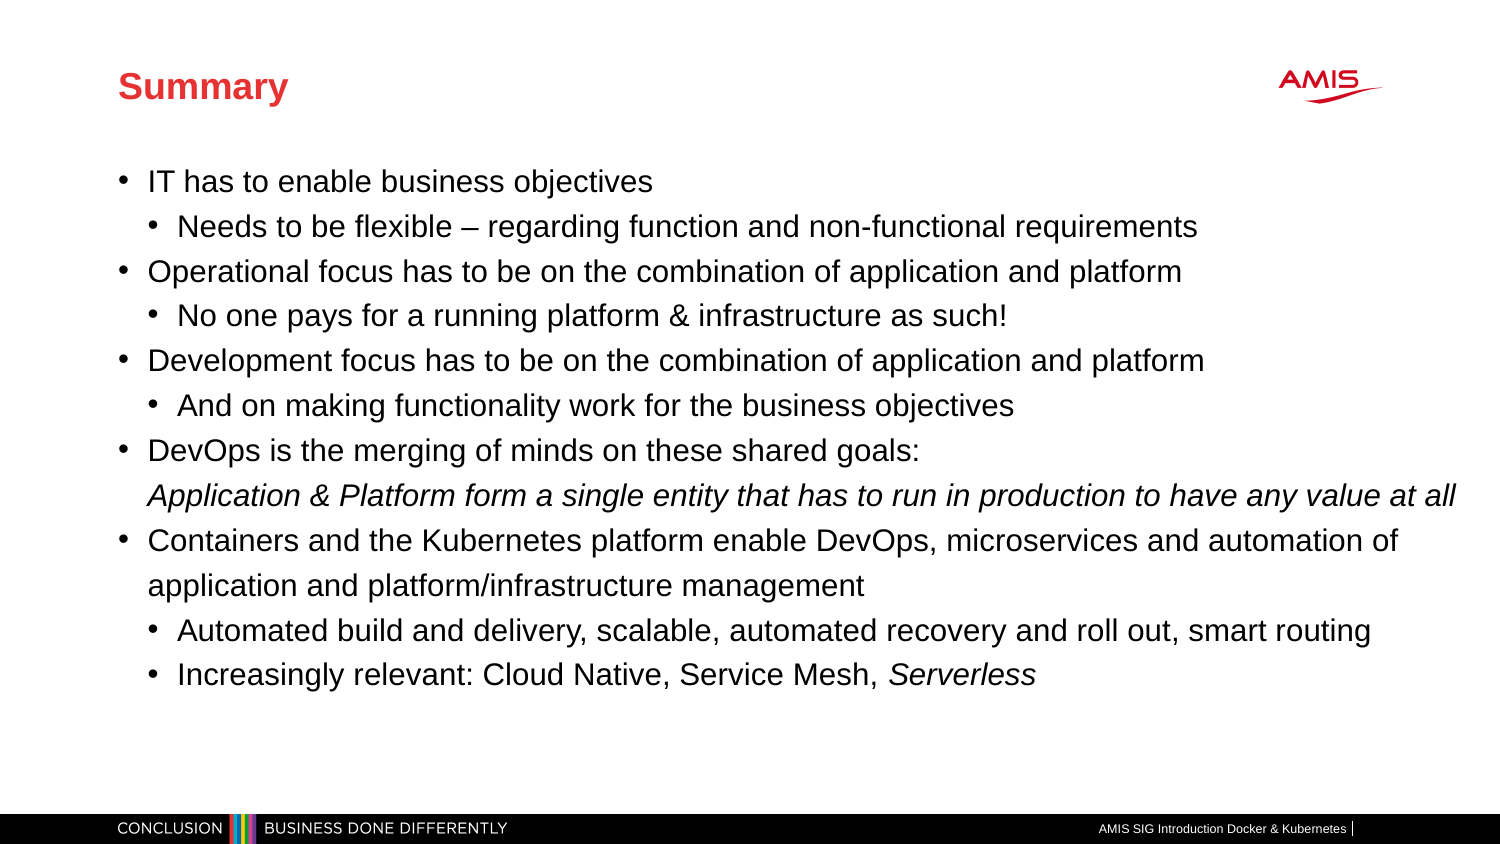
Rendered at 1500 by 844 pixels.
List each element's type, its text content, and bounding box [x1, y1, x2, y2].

picture [239, 814, 1500, 844]
title Summary [118, 47, 1205, 130]
footer AMIS SIG Introduction Docker & Kubernetes [814, 820, 1347, 839]
picture [0, 814, 236, 844]
picture [1205, 58, 1388, 106]
list IT has to enable business objectives Needs to be flexible – regarding function and non-functional requirements Operational focus has to be on the combination of application and platform No one pays for a running platform & infrastructure as such! Development focus has to be on the combination of application and platform And on making functionality work for the business objectives DevOps is the merging of minds on these shared goals: Application & Platform form a single entity that has to run in production to have any value at all Containers and the Kubernetes platform enable DevOps, microservices and automation of application and platform/infrastructure management Automated build and delivery, scalable, automated recovery and roll out, smart routing Increasingly relevant: Cloud Native, Service Mesh, Serverless [118, 153, 1473, 774]
